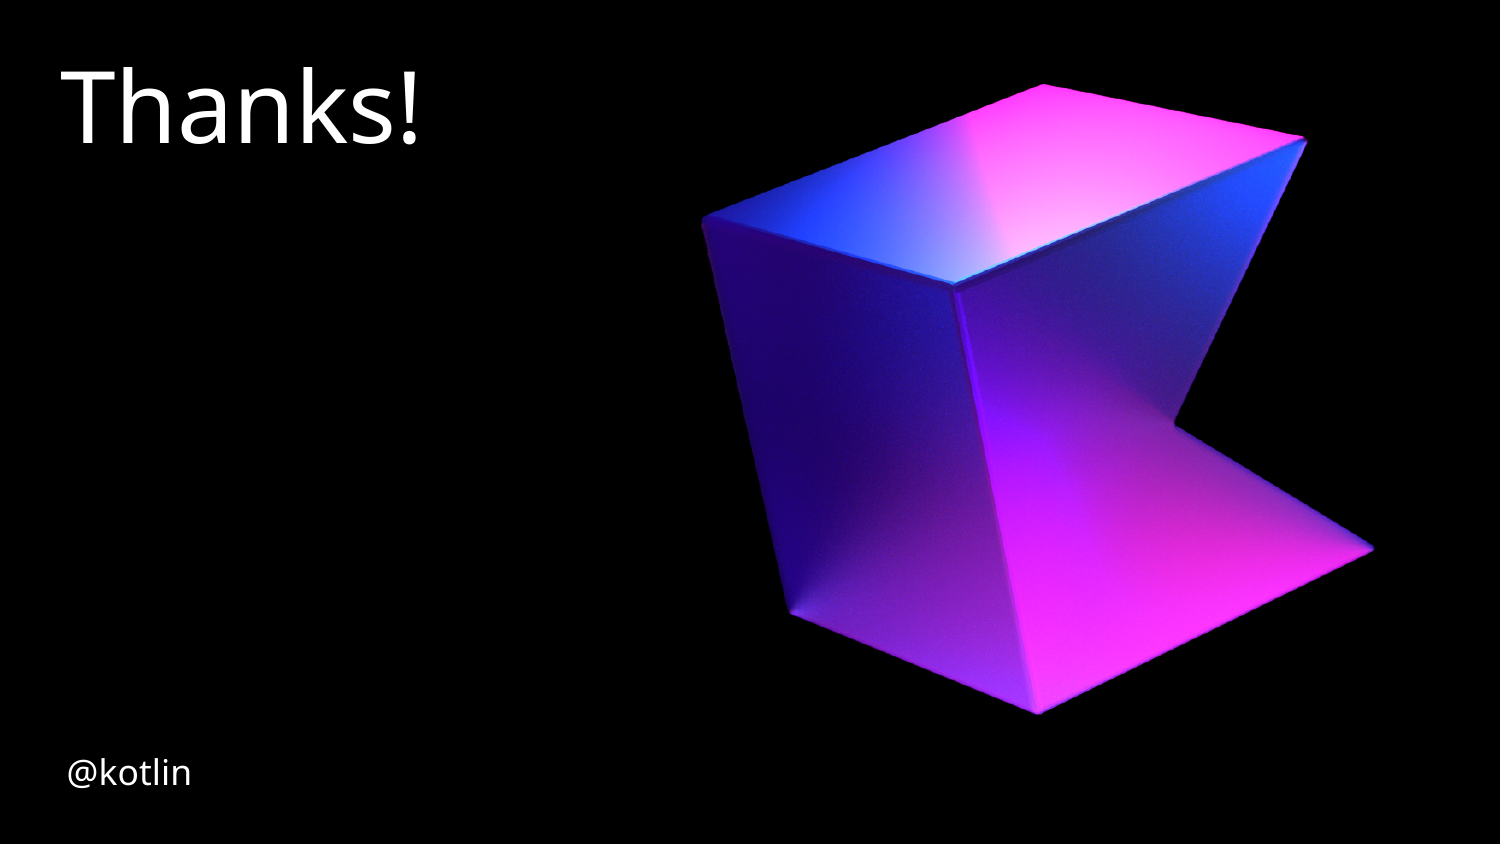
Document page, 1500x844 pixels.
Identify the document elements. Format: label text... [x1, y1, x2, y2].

text_box @kotlin [51, 733, 407, 808]
picture [722, 0, 1500, 822]
text_box Thanks! [45, 46, 1219, 360]
